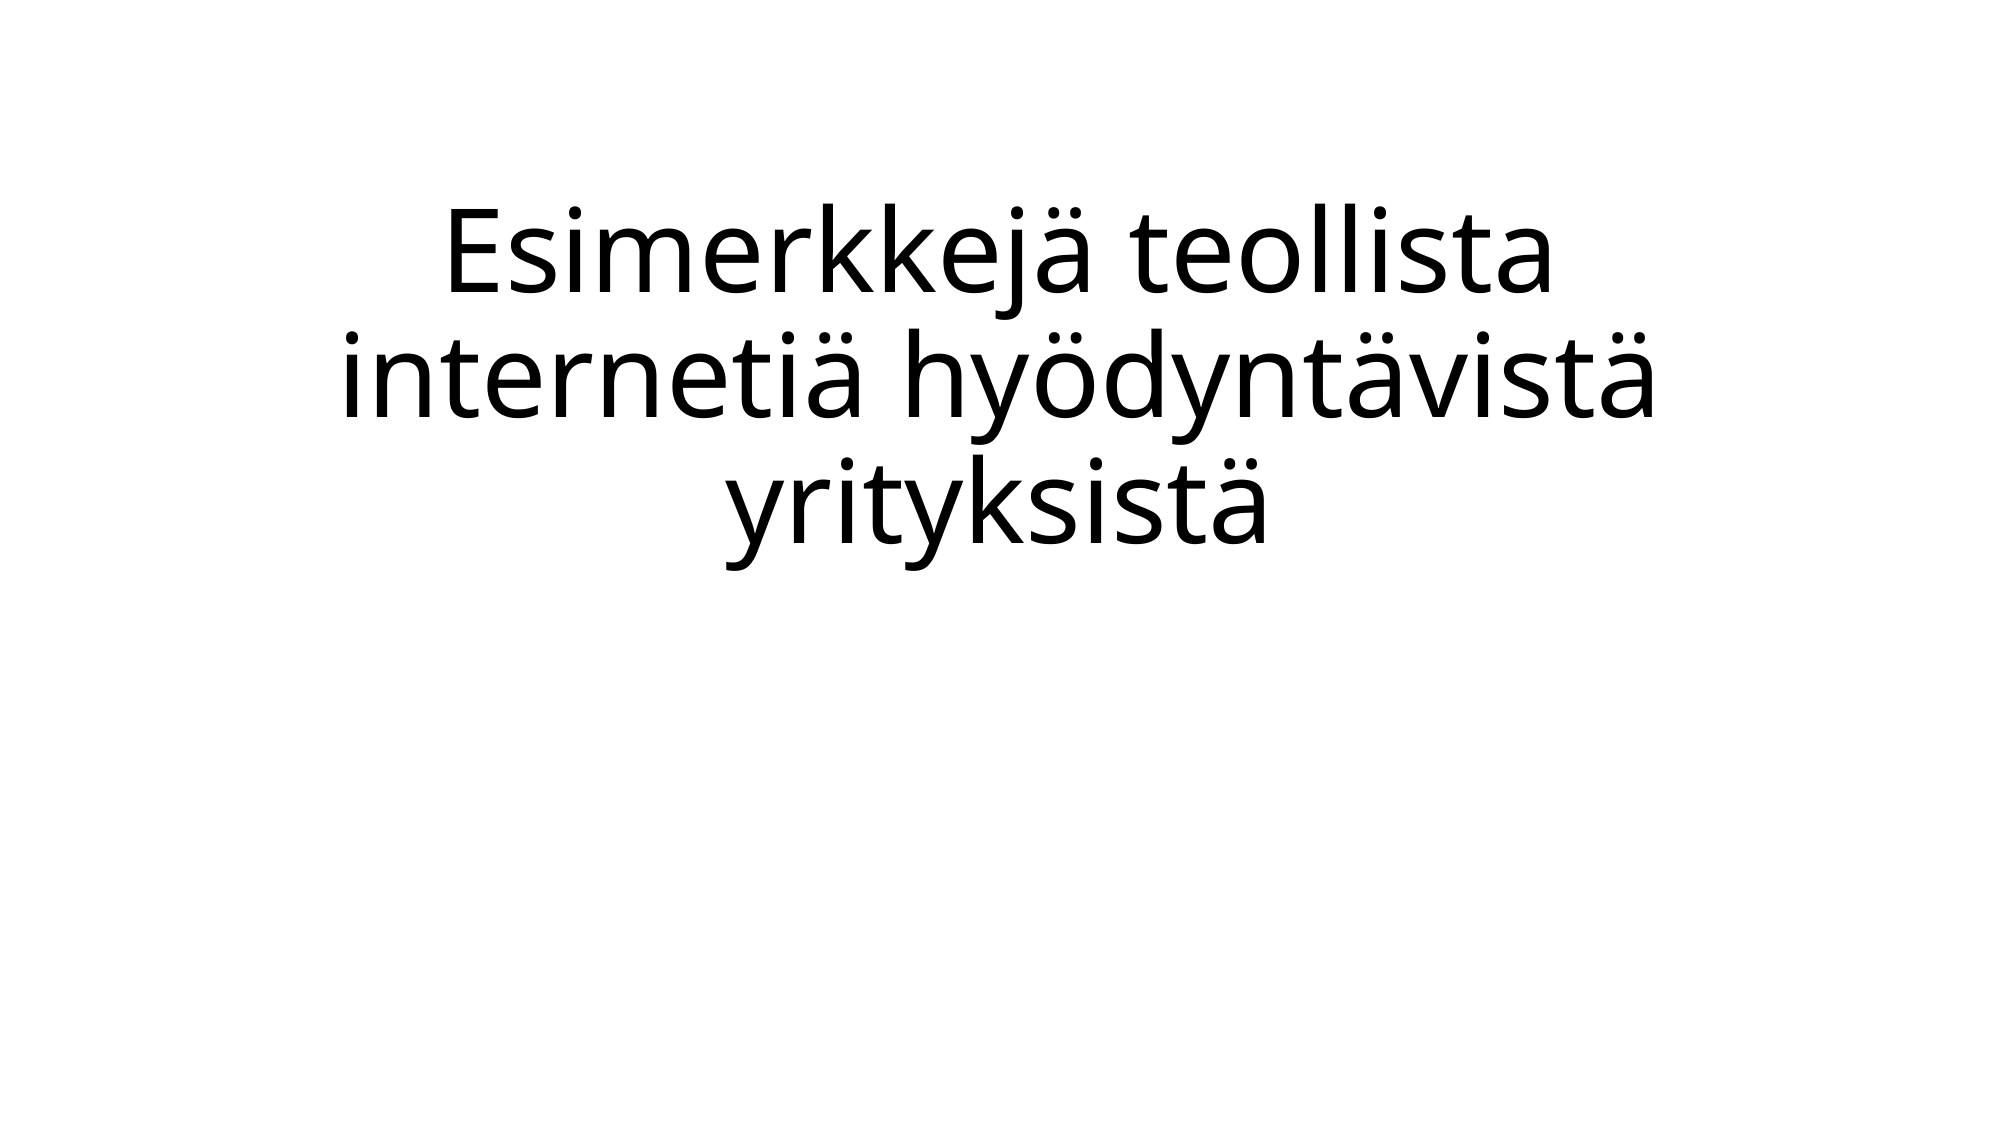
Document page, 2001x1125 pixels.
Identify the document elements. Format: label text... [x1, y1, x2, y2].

title Esimerkkejä teollista internetiä hyödyntävistä yrityksistä [249, 184, 1750, 576]
